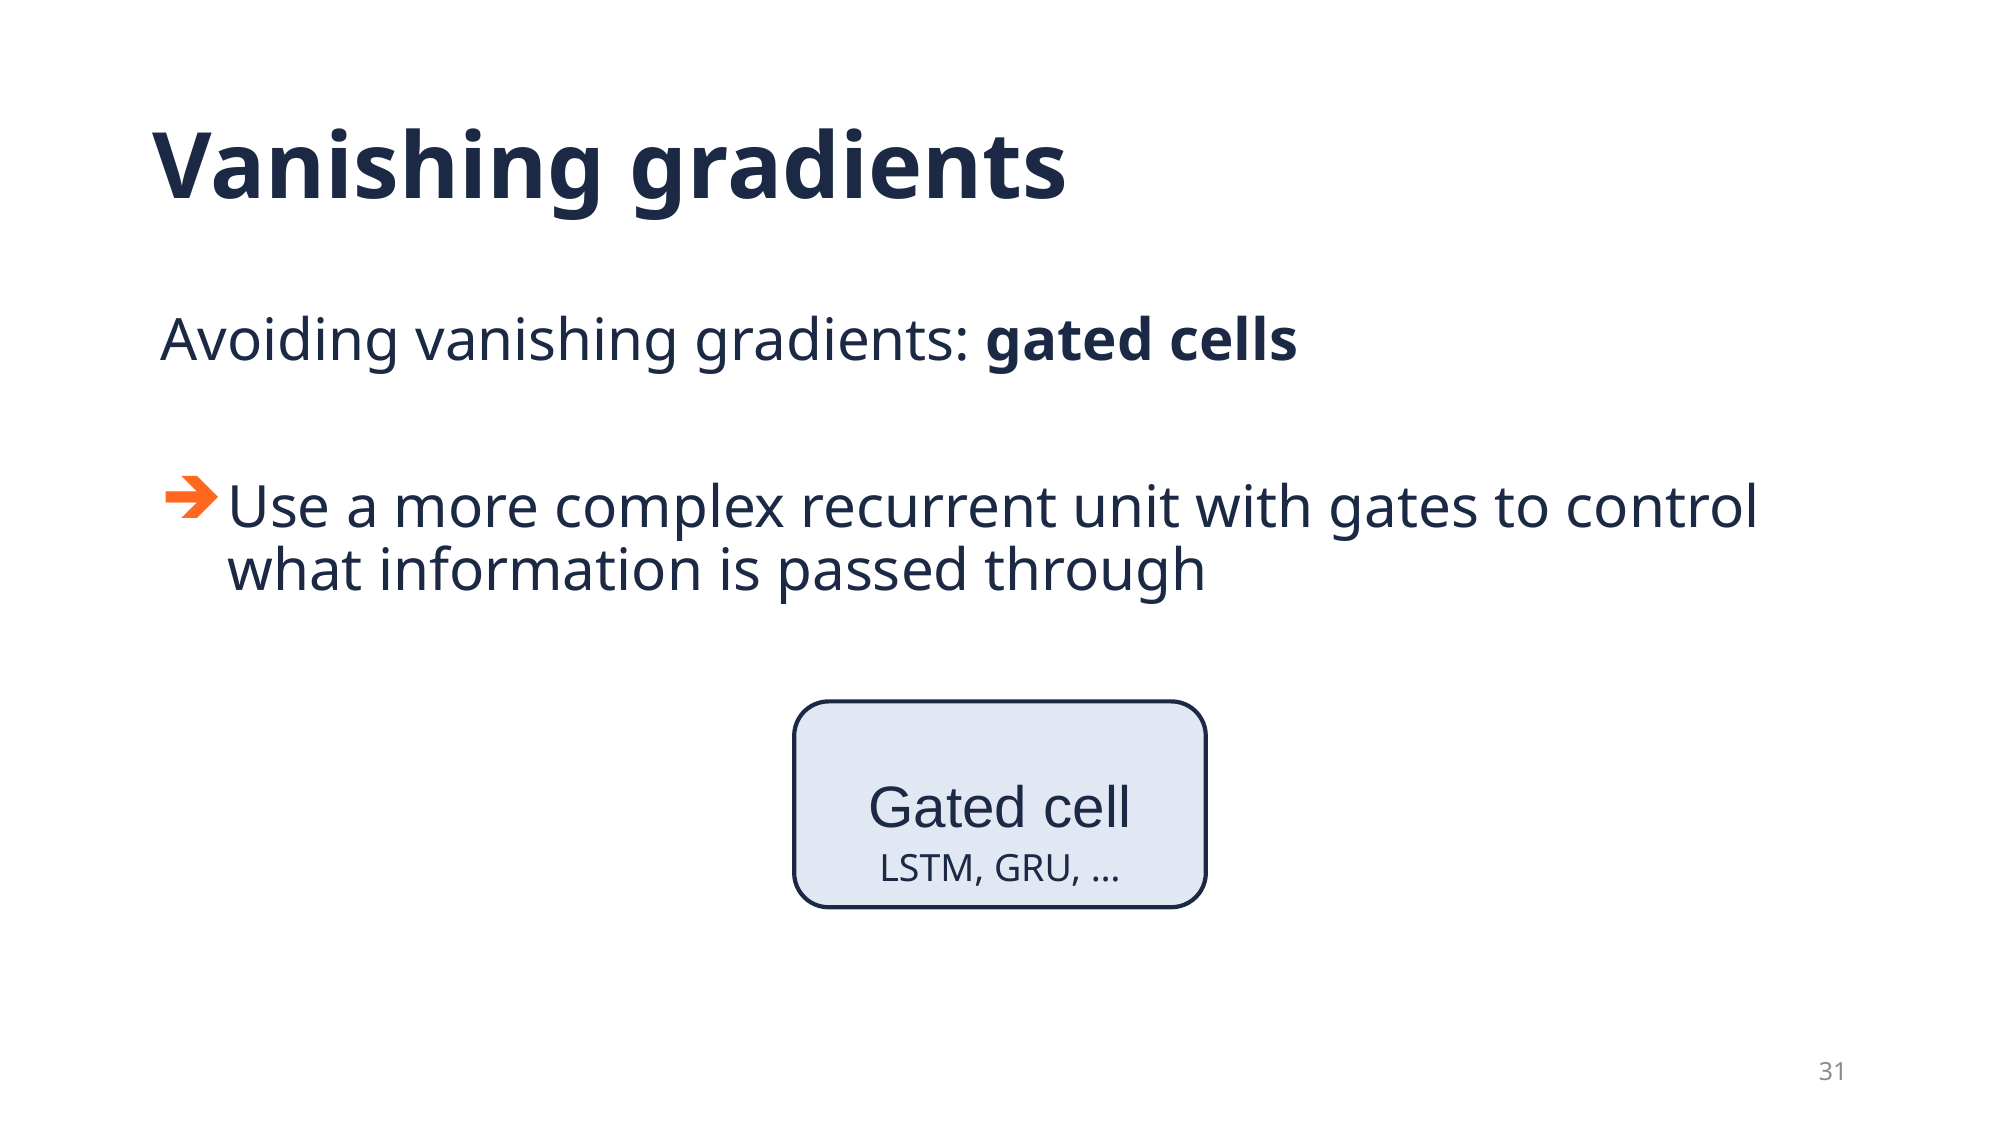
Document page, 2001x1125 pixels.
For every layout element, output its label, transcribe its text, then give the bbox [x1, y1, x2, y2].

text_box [793, 701, 1207, 908]
slide_number 31 [1412, 1042, 1863, 1103]
title Vanishing gradients [137, 59, 1863, 278]
list Avoiding vanishing gradients: gated cells Use a more complex recurrent unit with gates to control what information is passed through [137, 302, 1863, 1004]
